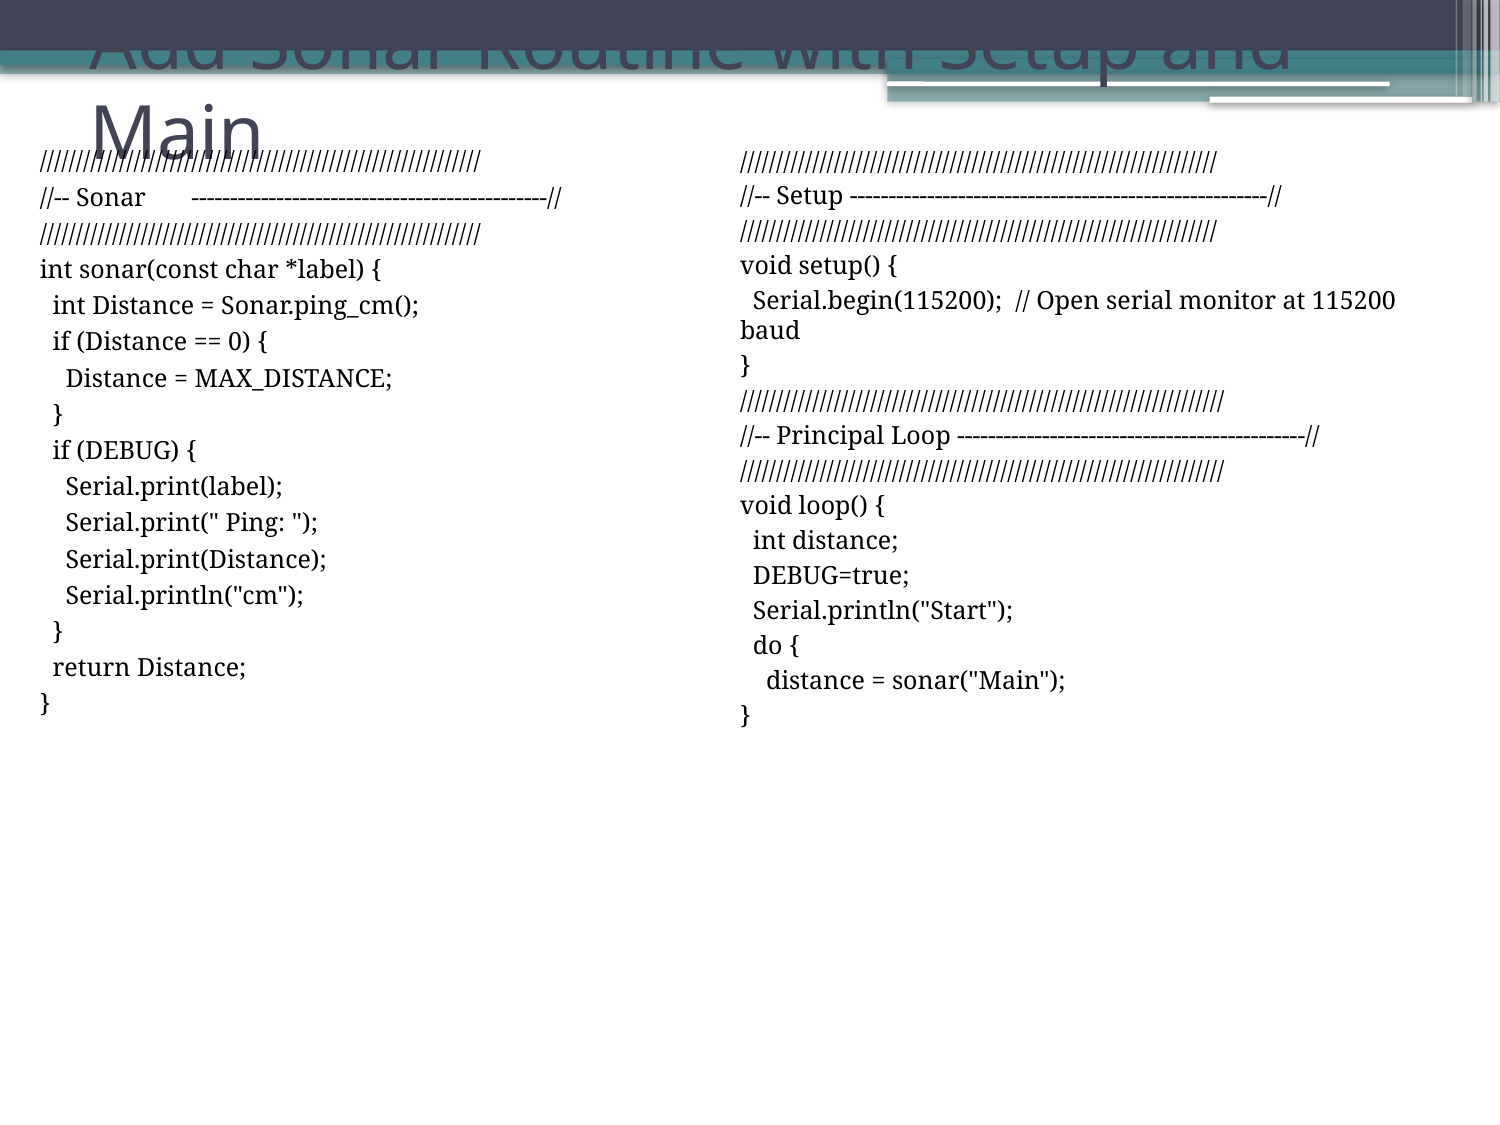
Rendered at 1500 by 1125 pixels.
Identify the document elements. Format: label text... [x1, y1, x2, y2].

title Add Sonar Routine with Setup and Main [75, 45, 1425, 125]
list ///////////////////////////////////////////////////////////// //-- Sonar ----------------------------------------------// ///////////////////////////////////////////////////////////// int sonar(const char *label) { int Distance = Sonar.ping_cm(); if (Distance == 0) { Distance = MAX_DISTANCE; } if (DEBUG) { Serial.print(label); Serial.print(" Ping: "); Serial.print(Distance); Serial.println("cm"); } return Distance; } [24, 137, 700, 1000]
text_box ////////////////////////////////////////////////////////////////// //-- Setup ------------------------------------------------------// ////////////////////////////////////////////////////////////////// void setup() { Serial.begin(115200); // Open serial monitor at 115200 baud } /////////////////////////////////////////////////////////////////// //-- Principal Loop ---------------------------------------------// /////////////////////////////////////////////////////////////////// void loop() { int distance; DEBUG=true; Serial.println("Start"); do { distance = sonar("Main"); } [725, 137, 1438, 1000]
